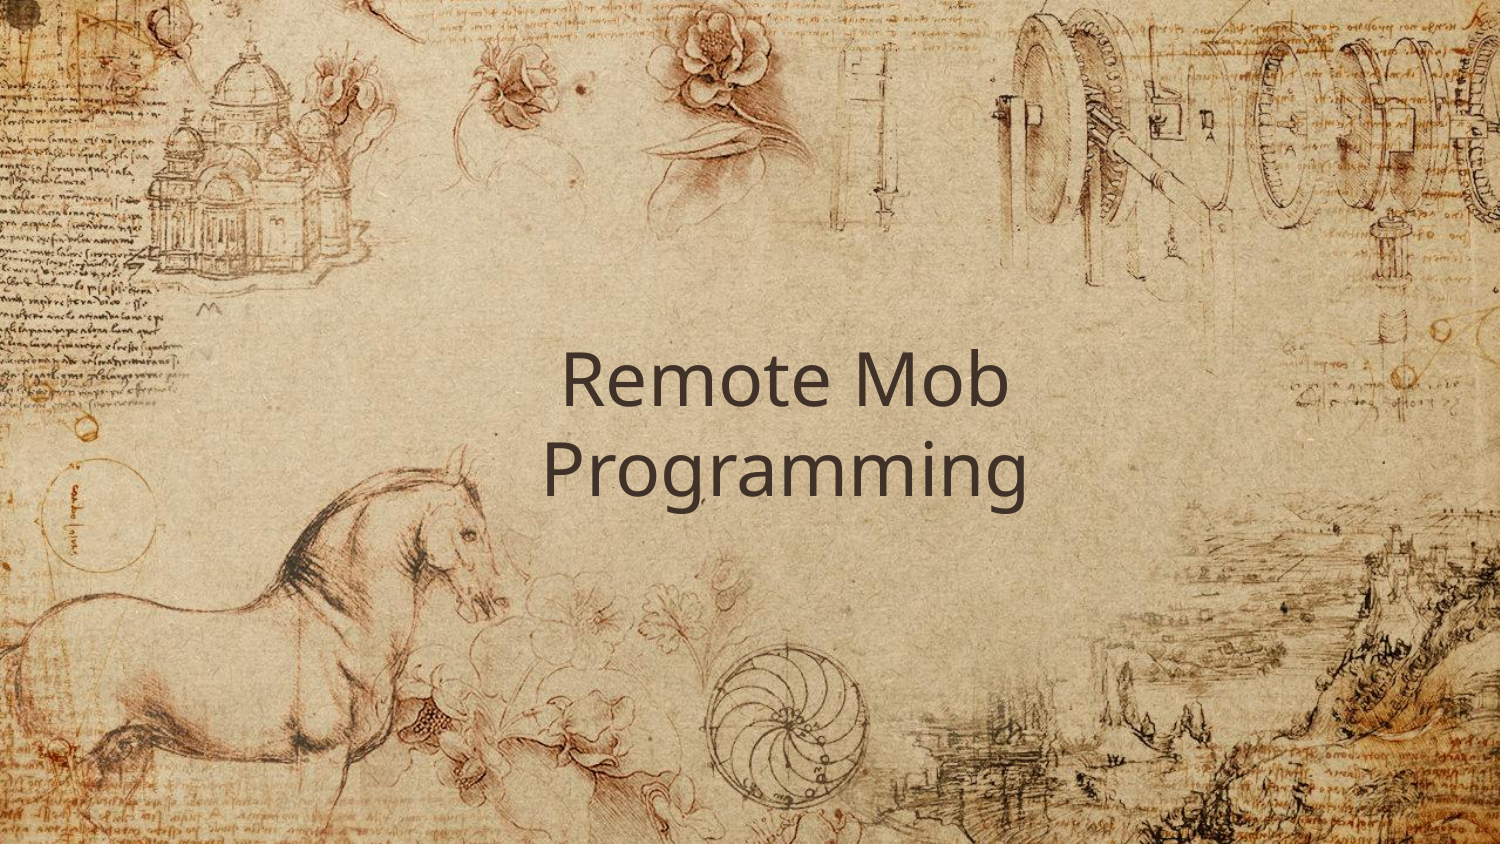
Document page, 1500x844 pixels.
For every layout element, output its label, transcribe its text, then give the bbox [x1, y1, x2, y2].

title Remote Mob Programming [459, 326, 1113, 517]
picture [0, 0, 1500, 844]
